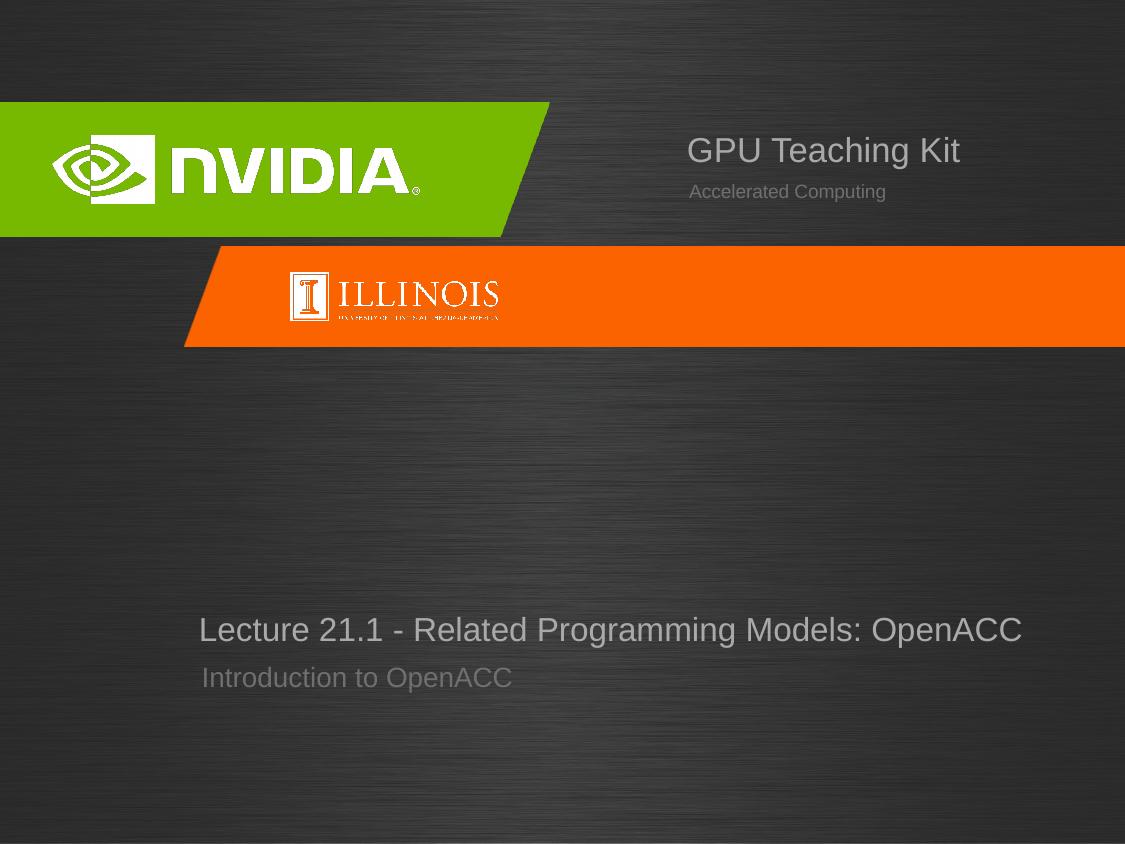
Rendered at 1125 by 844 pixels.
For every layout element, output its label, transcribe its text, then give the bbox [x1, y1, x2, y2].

text_box GPU Teaching Kit [674, 125, 1073, 176]
subtitle Introduction to OpenACC [186, 655, 1078, 702]
picture [0, 102, 550, 237]
title Lecture 21.1 - Related Programming Models: OpenACC [183, 604, 1077, 657]
picture [183, 246, 1125, 347]
text_box Accelerated Computing [676, 175, 1075, 209]
